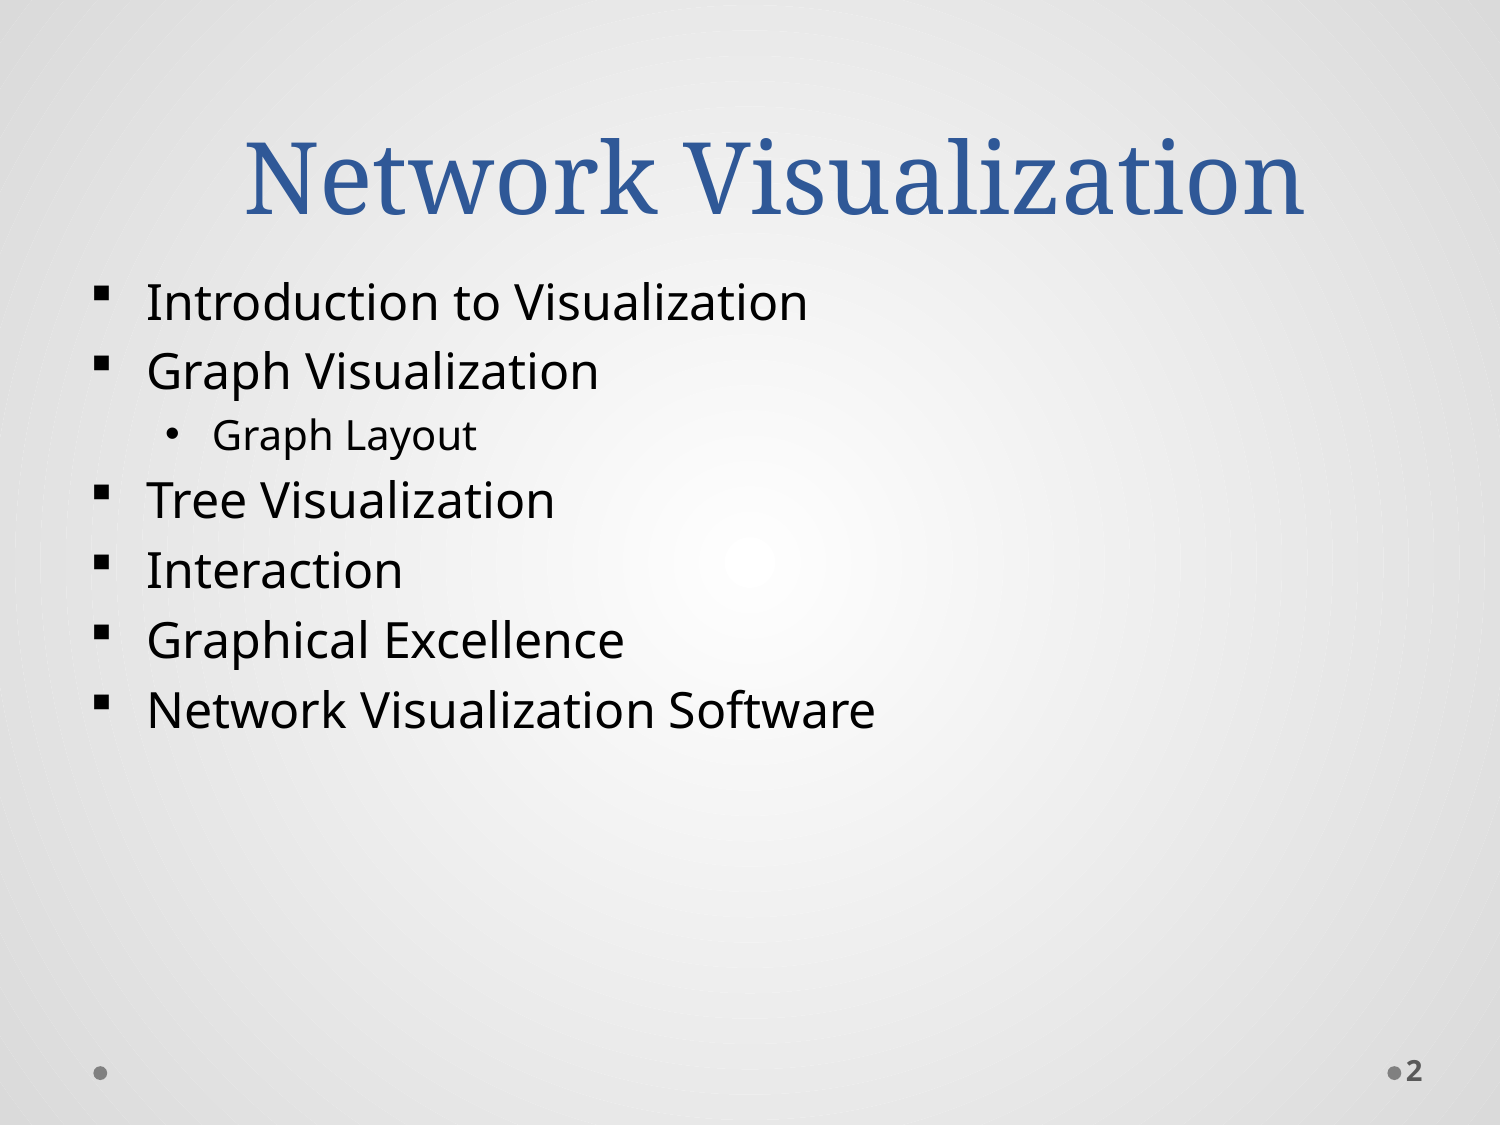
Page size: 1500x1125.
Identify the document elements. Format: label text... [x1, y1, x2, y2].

list Introduction to Visualization Graph Visualization Graph Layout Tree Visualization Interaction Graphical Excellence Network Visualization Software [75, 262, 1425, 1005]
title Network Visualization [75, 27, 1476, 242]
slide_number 2 [1401, 1042, 1494, 1103]
